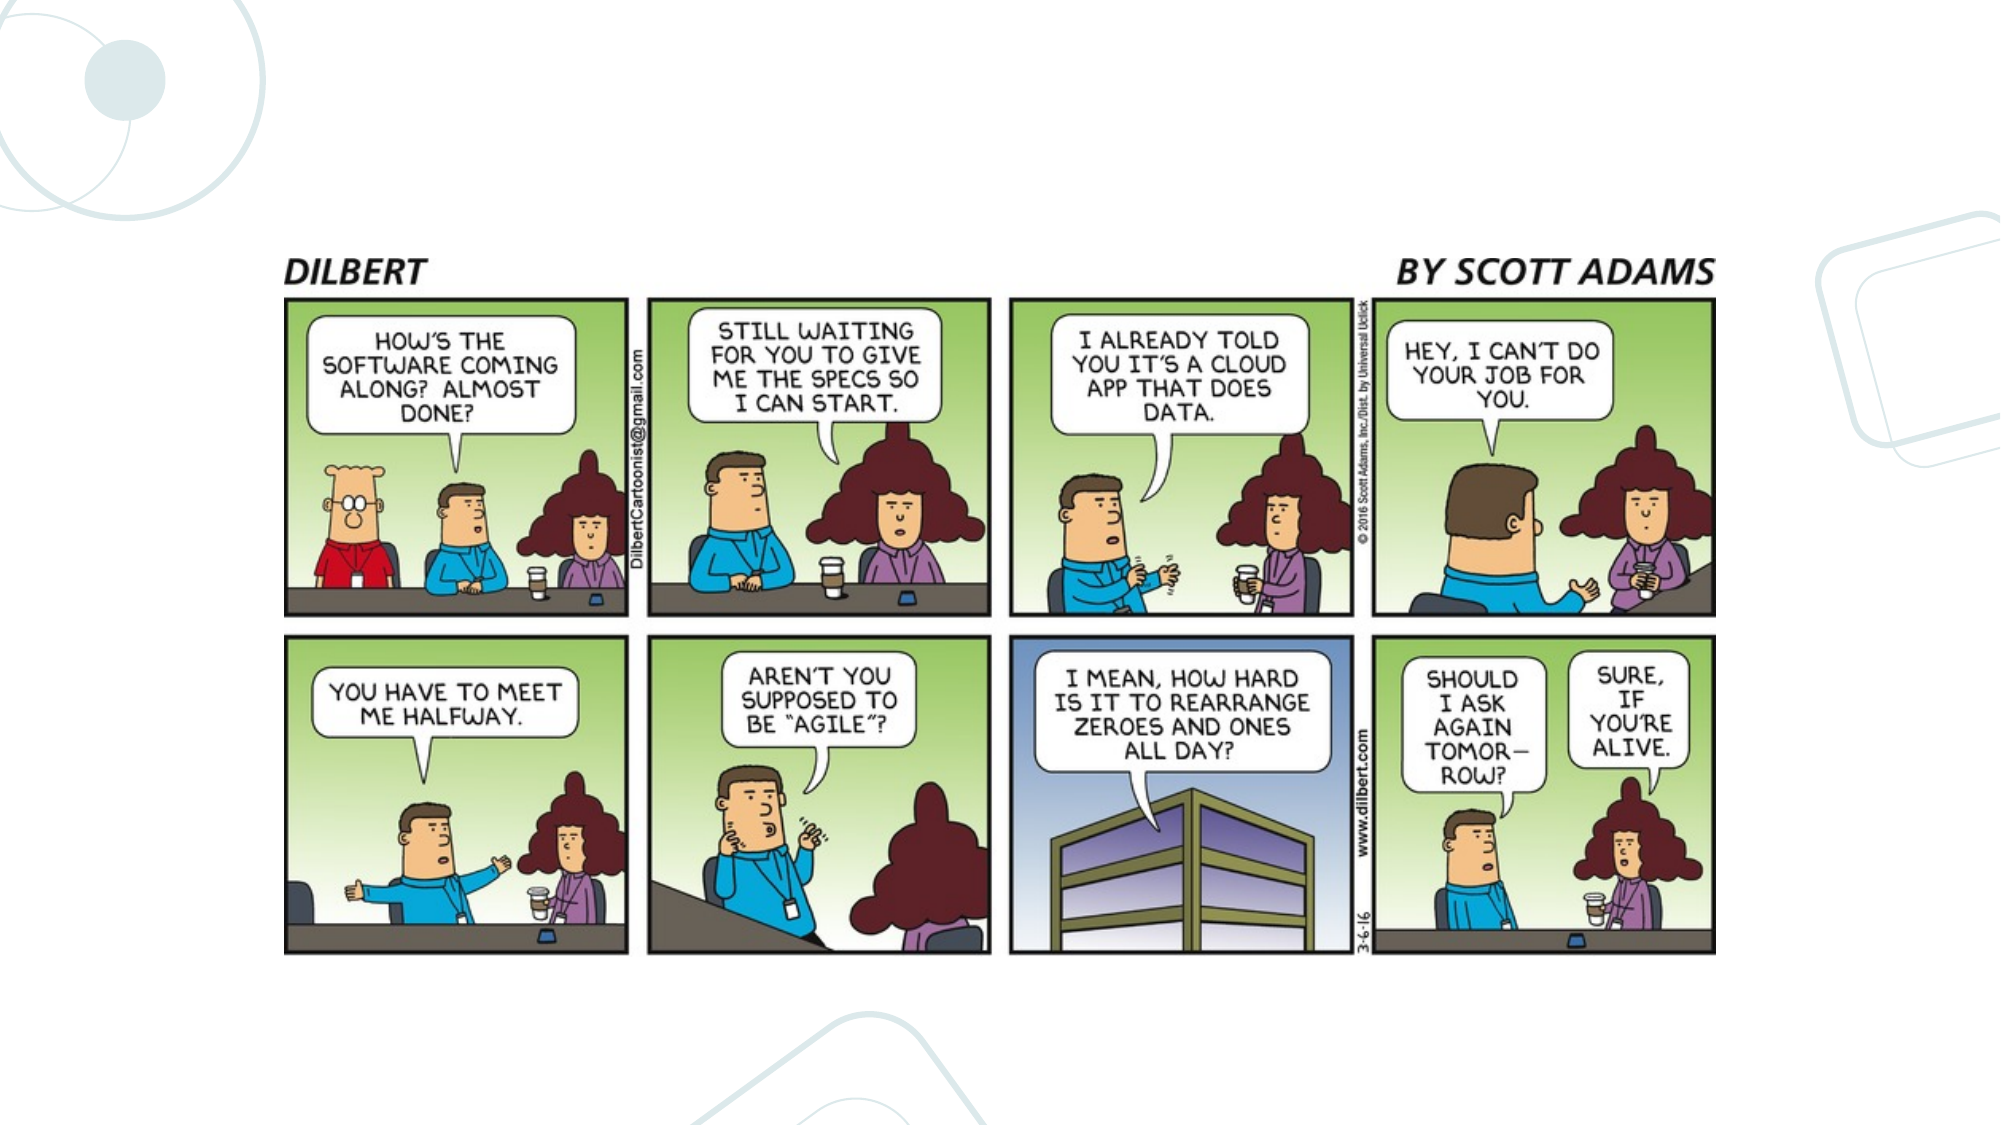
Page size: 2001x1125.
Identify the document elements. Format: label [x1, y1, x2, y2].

list [284, 258, 1716, 957]
